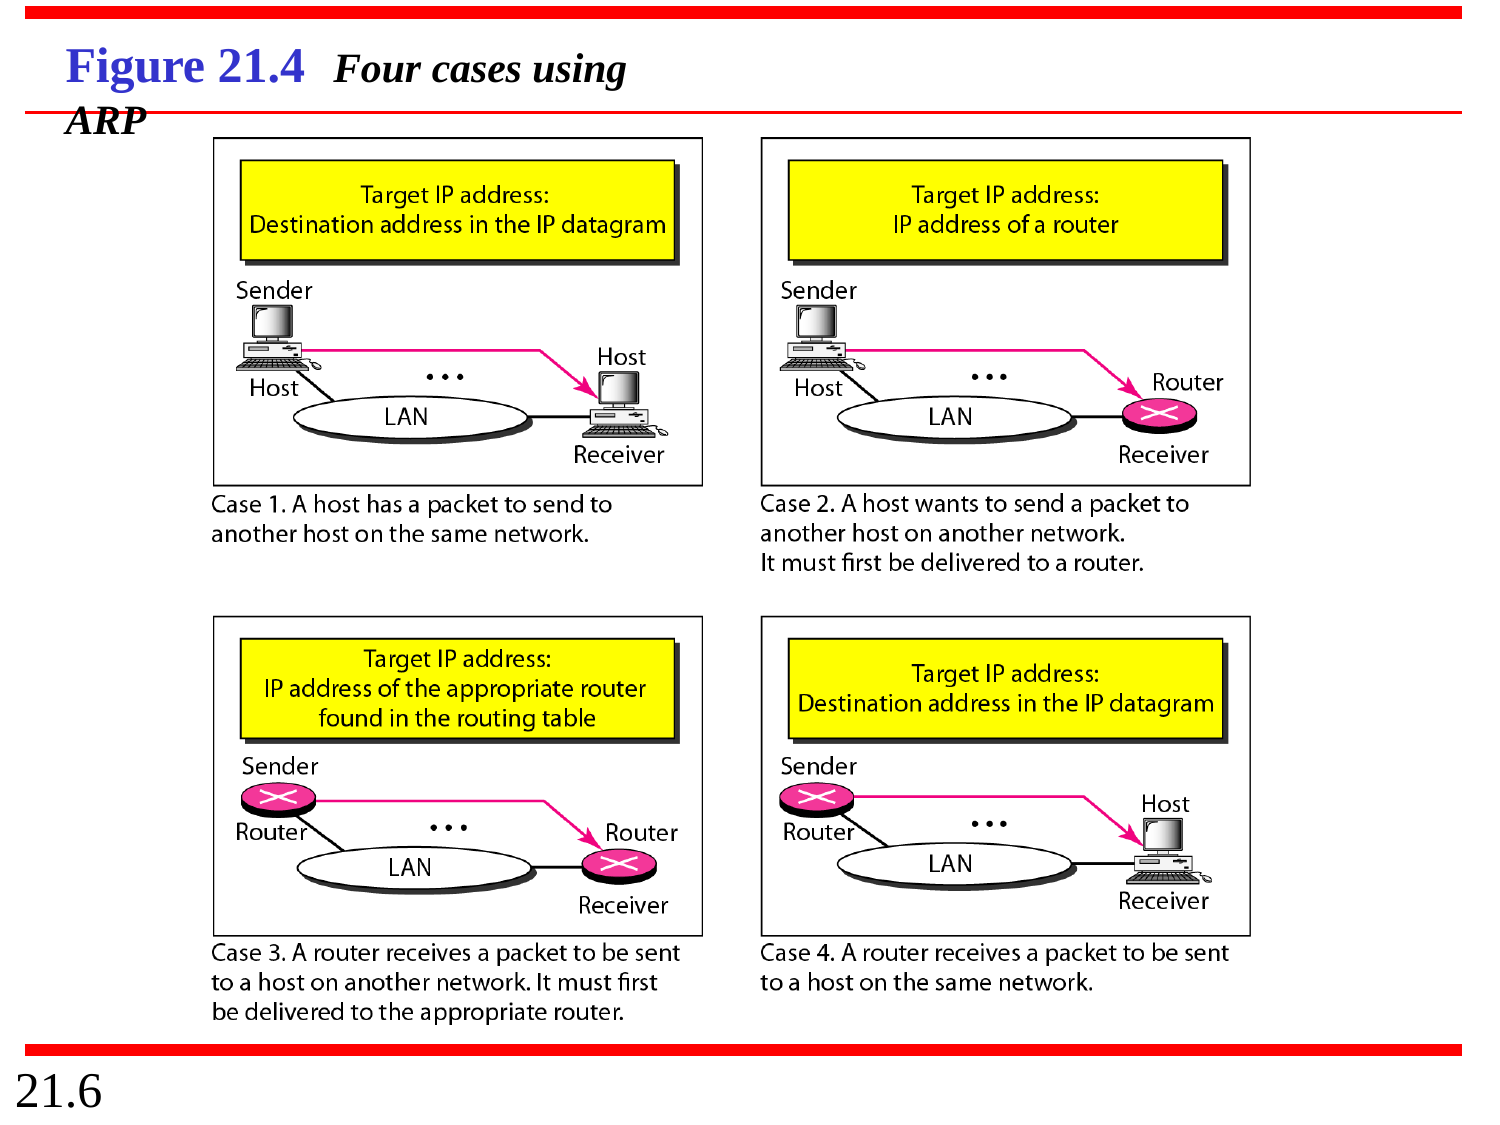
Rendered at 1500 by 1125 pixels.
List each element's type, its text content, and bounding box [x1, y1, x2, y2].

text_box 21.6 [12, 1060, 109, 1118]
title Figure 21.4 Four cases using ARP [63, 30, 718, 221]
picture [210, 137, 1251, 1025]
